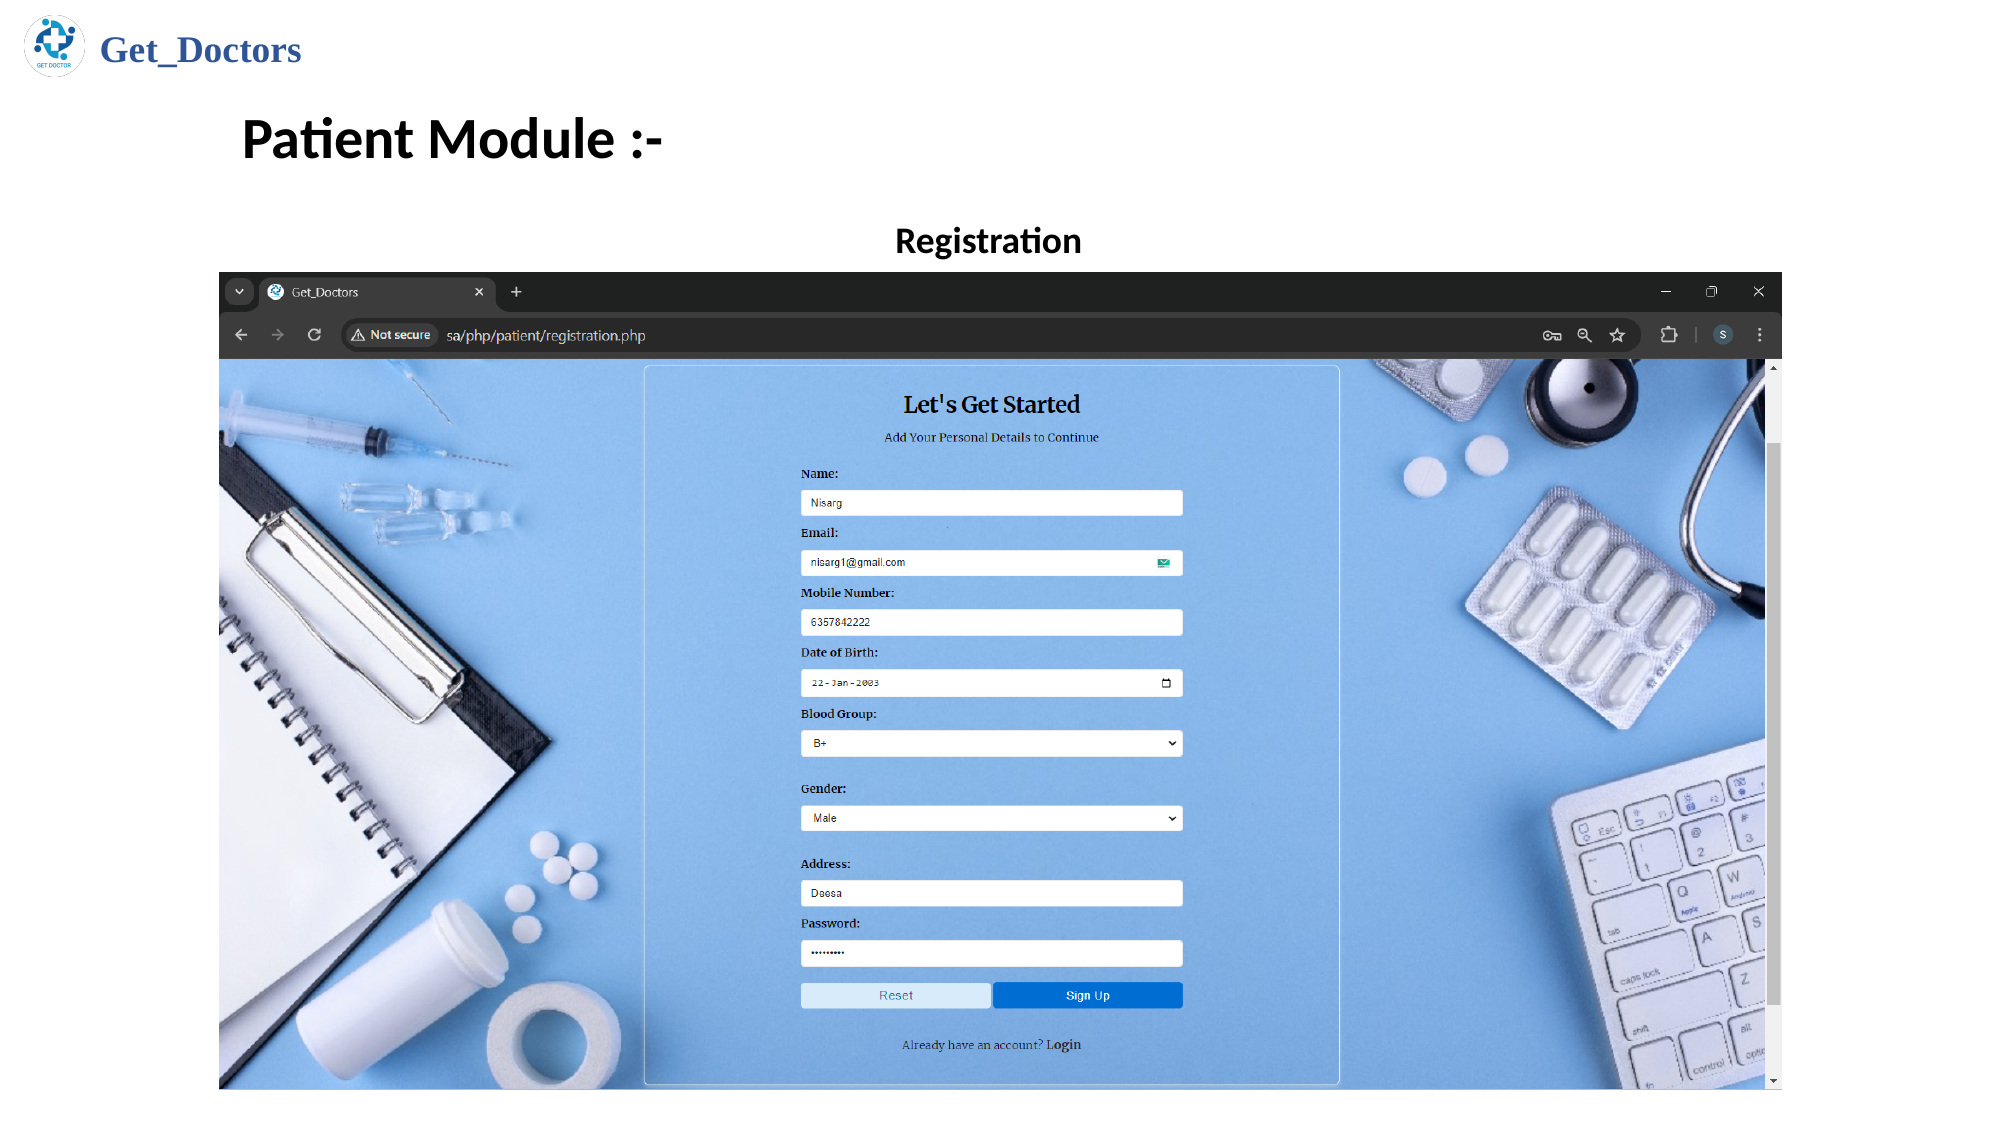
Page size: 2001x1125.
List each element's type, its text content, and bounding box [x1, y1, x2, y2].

text_box Patient Module :- [162, 93, 744, 178]
picture [215, 268, 1785, 1094]
text_box Registration [698, 208, 1280, 268]
text_box Get_Doctors [85, 17, 434, 77]
picture [24, 15, 85, 77]
